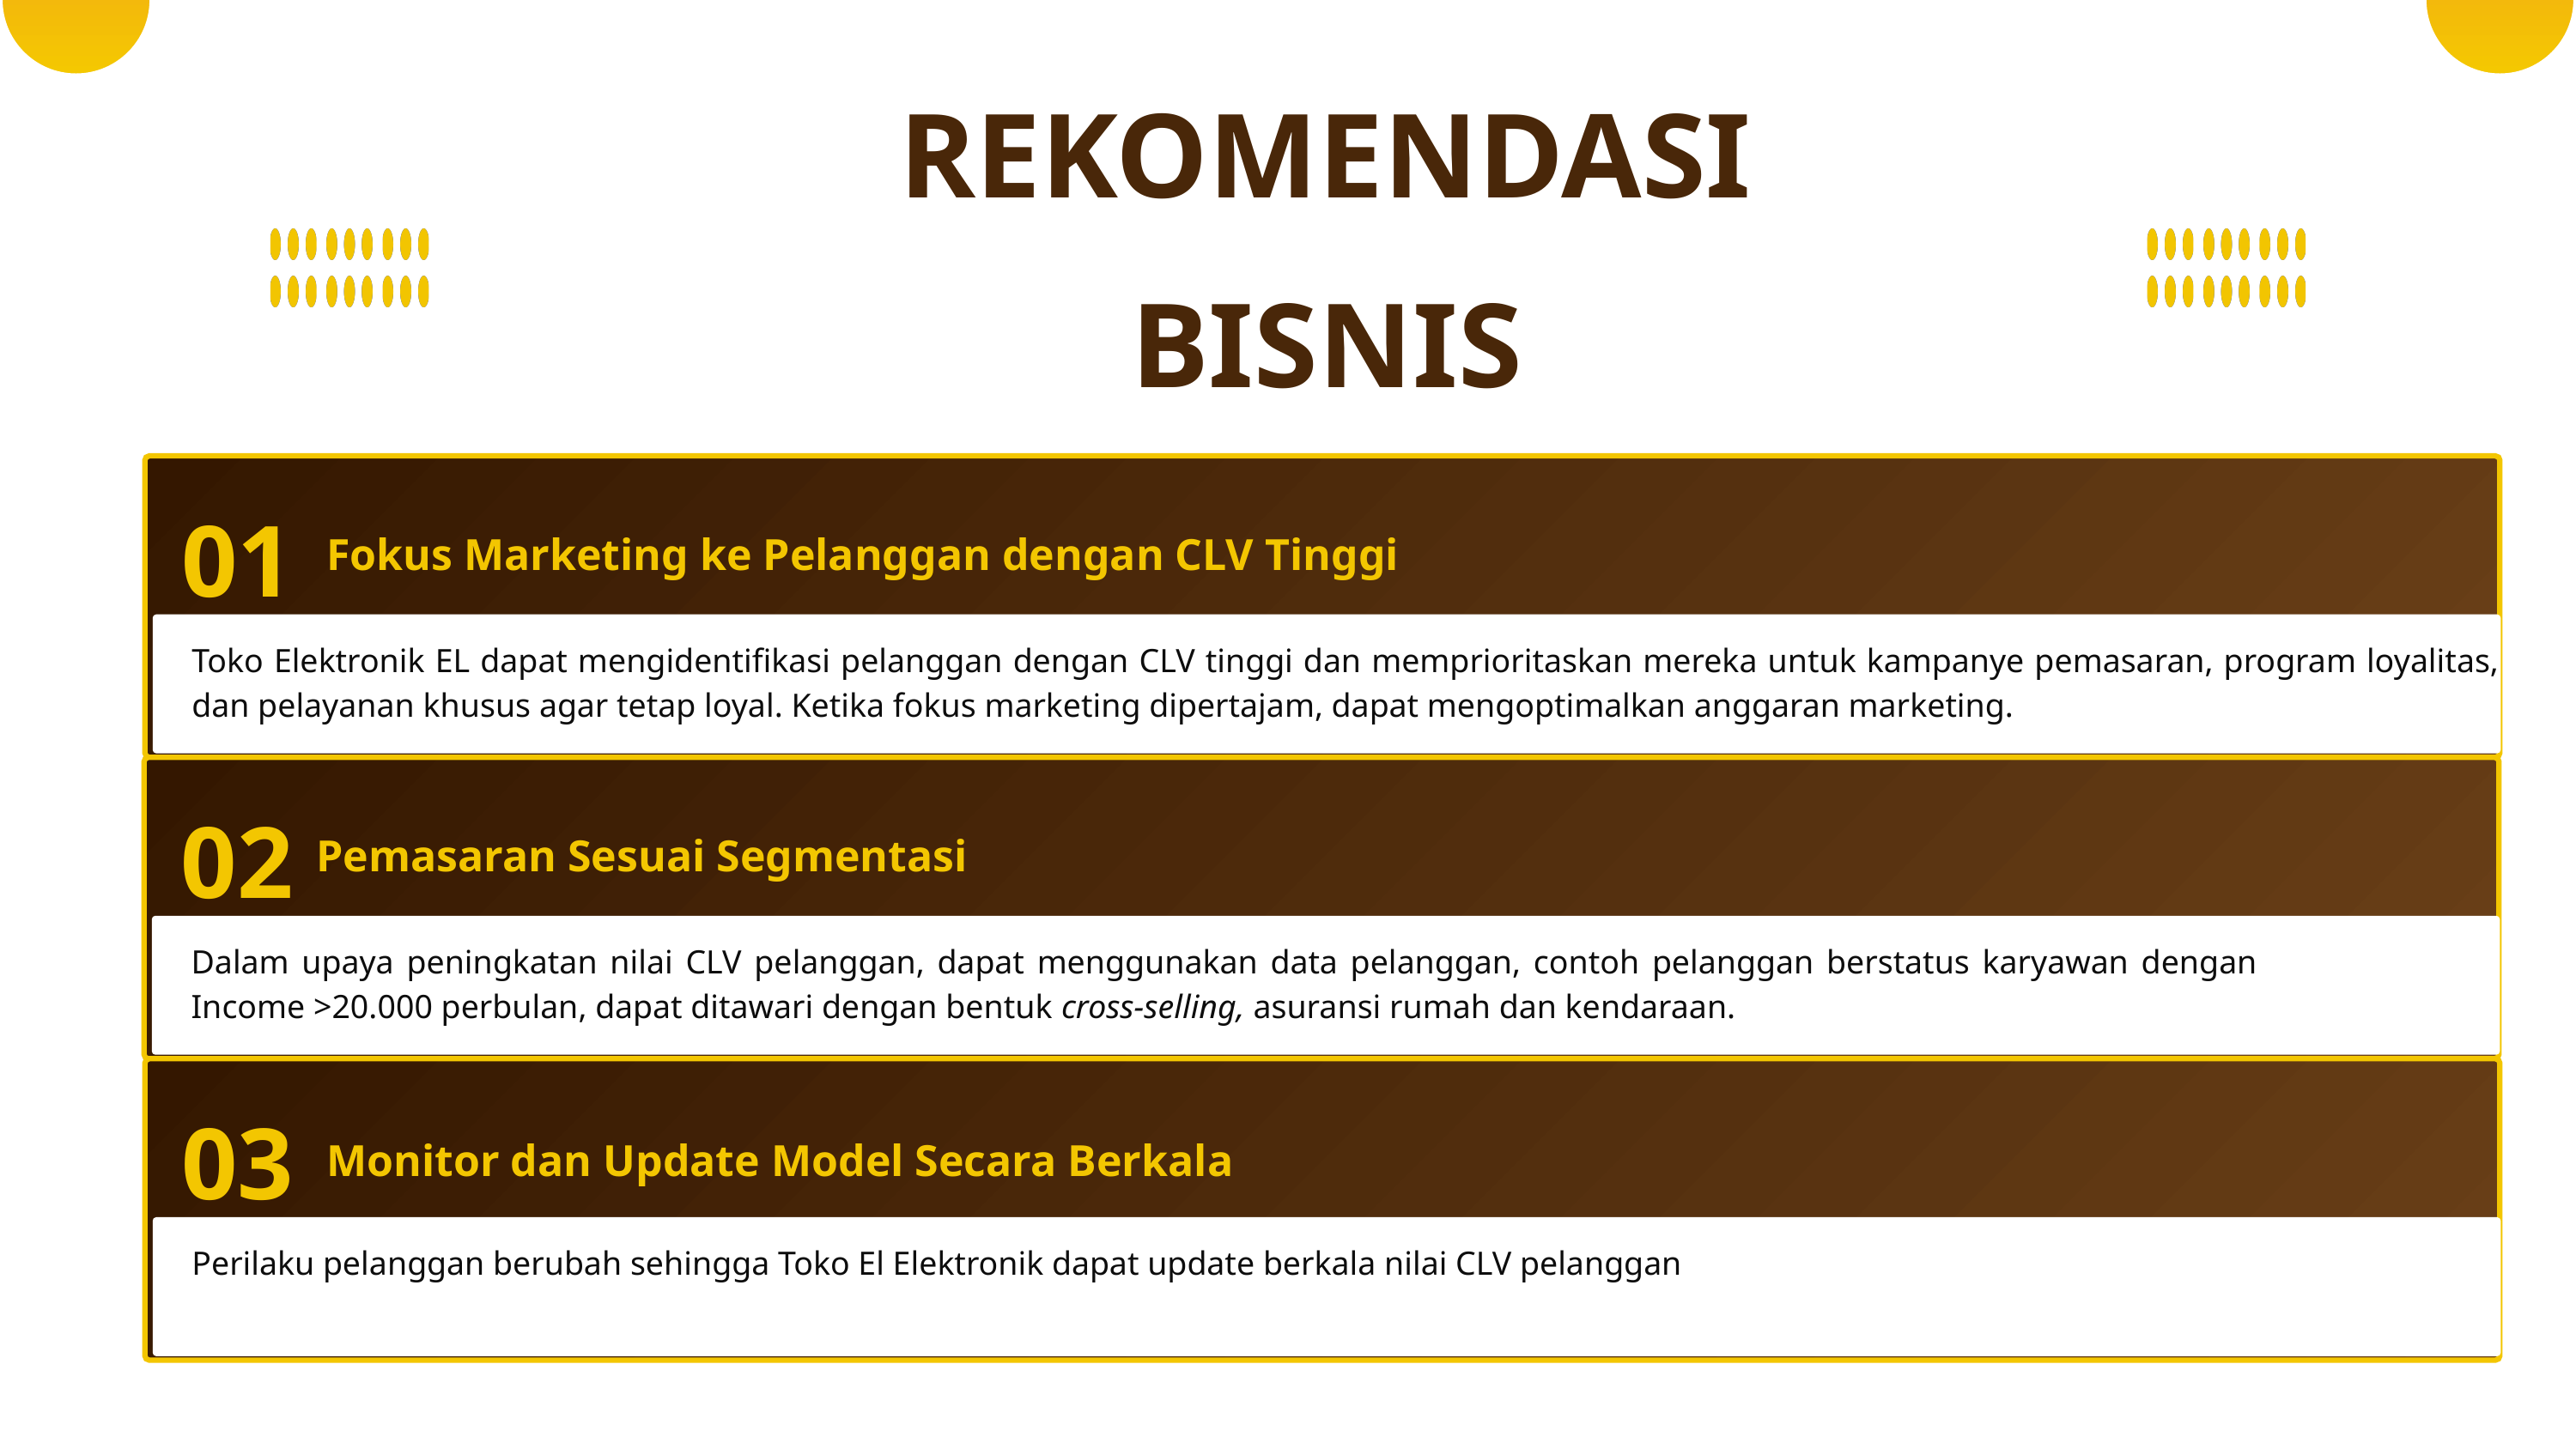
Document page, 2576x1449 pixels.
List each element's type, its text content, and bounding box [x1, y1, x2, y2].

text_box [2147, 228, 2194, 248]
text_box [144, 1058, 2500, 1361]
text_box [270, 228, 317, 248]
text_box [143, 756, 2500, 1058]
text_box [382, 228, 429, 248]
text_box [151, 915, 2500, 1055]
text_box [152, 1216, 2501, 1357]
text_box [152, 614, 2501, 754]
text_box [2203, 228, 2250, 248]
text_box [2423, 0, 2576, 76]
text_box BISNIS [76, 248, 2576, 411]
text_box REKOMENDASI [74, 58, 2576, 221]
text_box [326, 228, 373, 248]
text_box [144, 455, 2500, 755]
text_box [2259, 228, 2306, 248]
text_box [0, 0, 153, 76]
